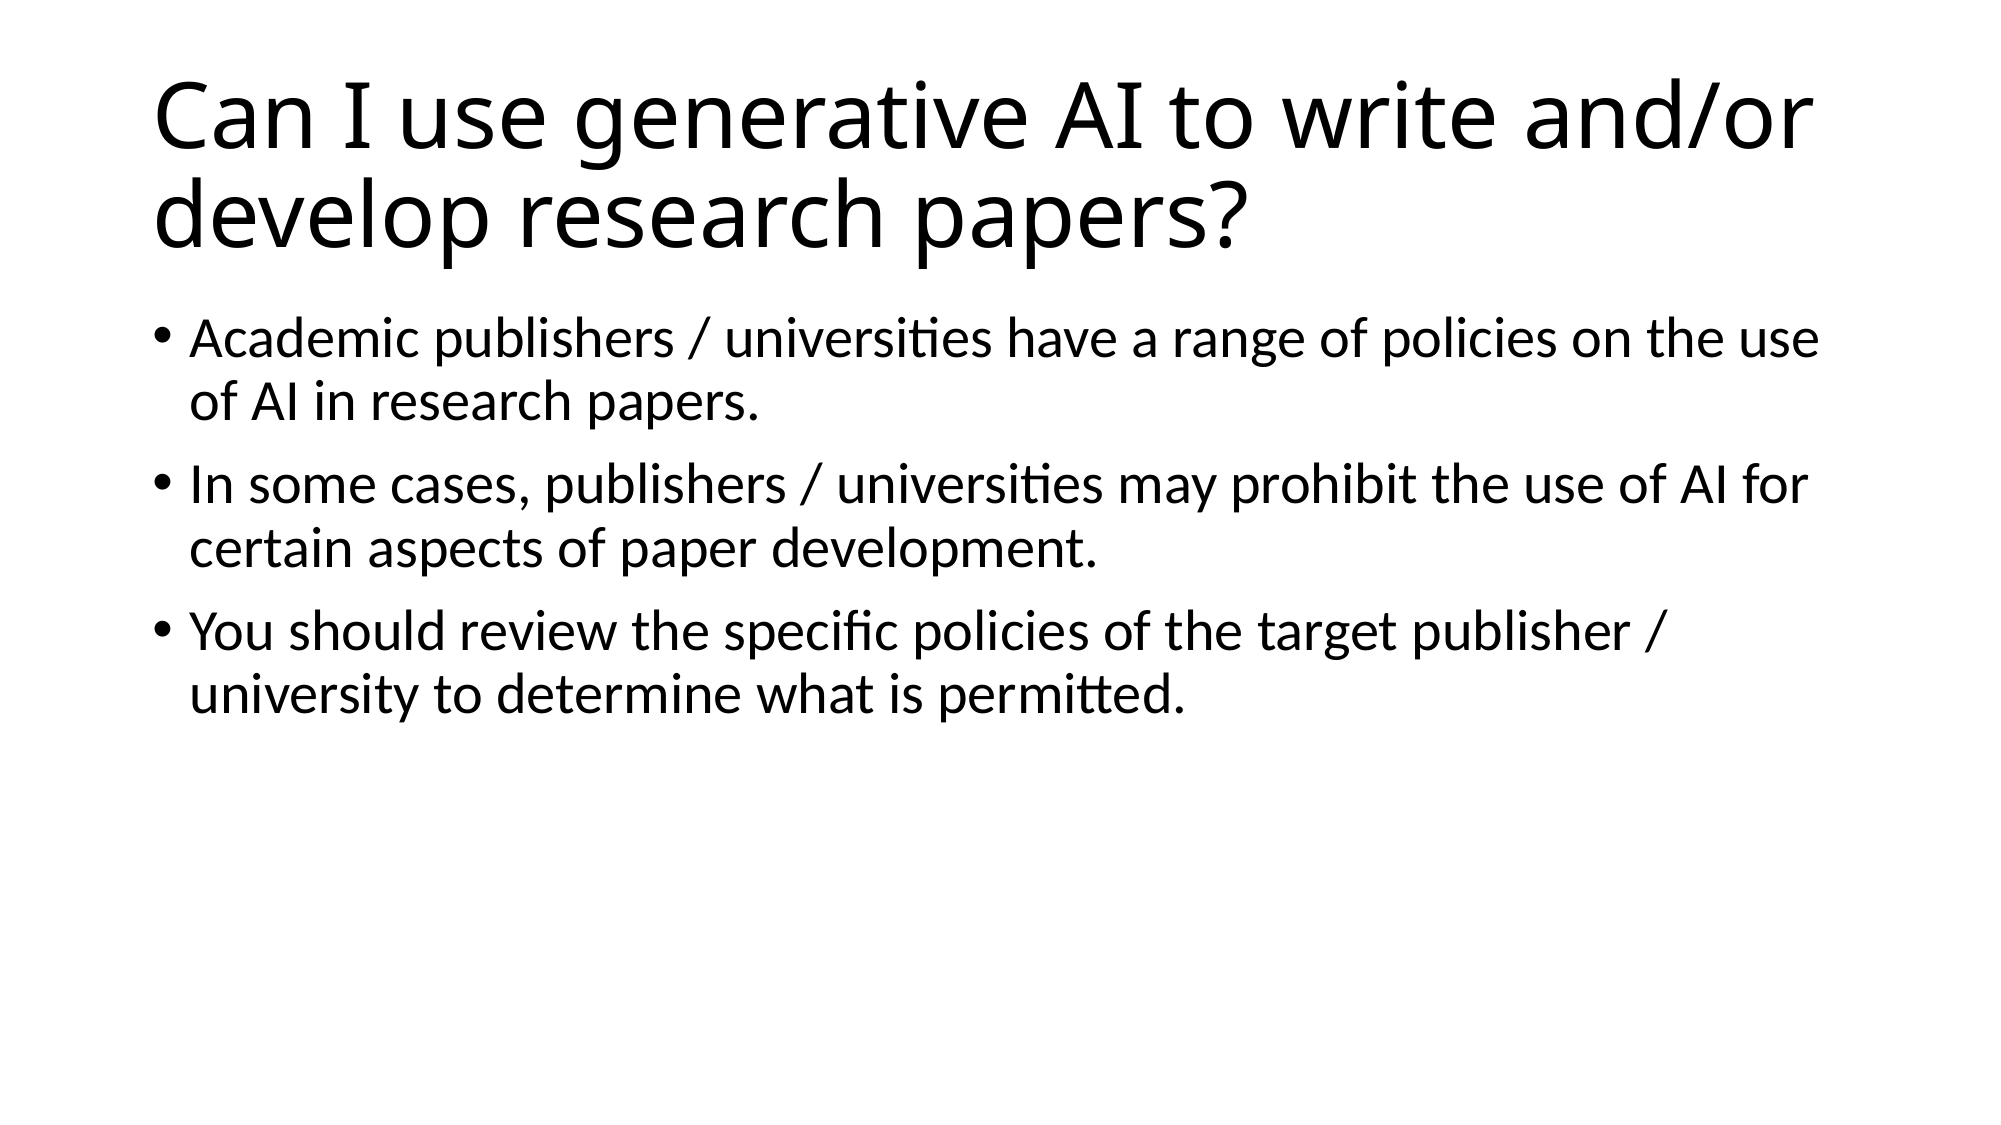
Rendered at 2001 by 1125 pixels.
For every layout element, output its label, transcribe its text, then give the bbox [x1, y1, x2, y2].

title Can I use generative AI to write and/or develop research papers? [137, 59, 1863, 278]
list Academic publishers / universities have a range of policies on the use of AI in research papers. In some cases, publishers / universities may prohibit the use of AI for certain aspects of paper development. You should review the specific policies of the target publisher / university to determine what is permitted. [137, 299, 1863, 1014]
